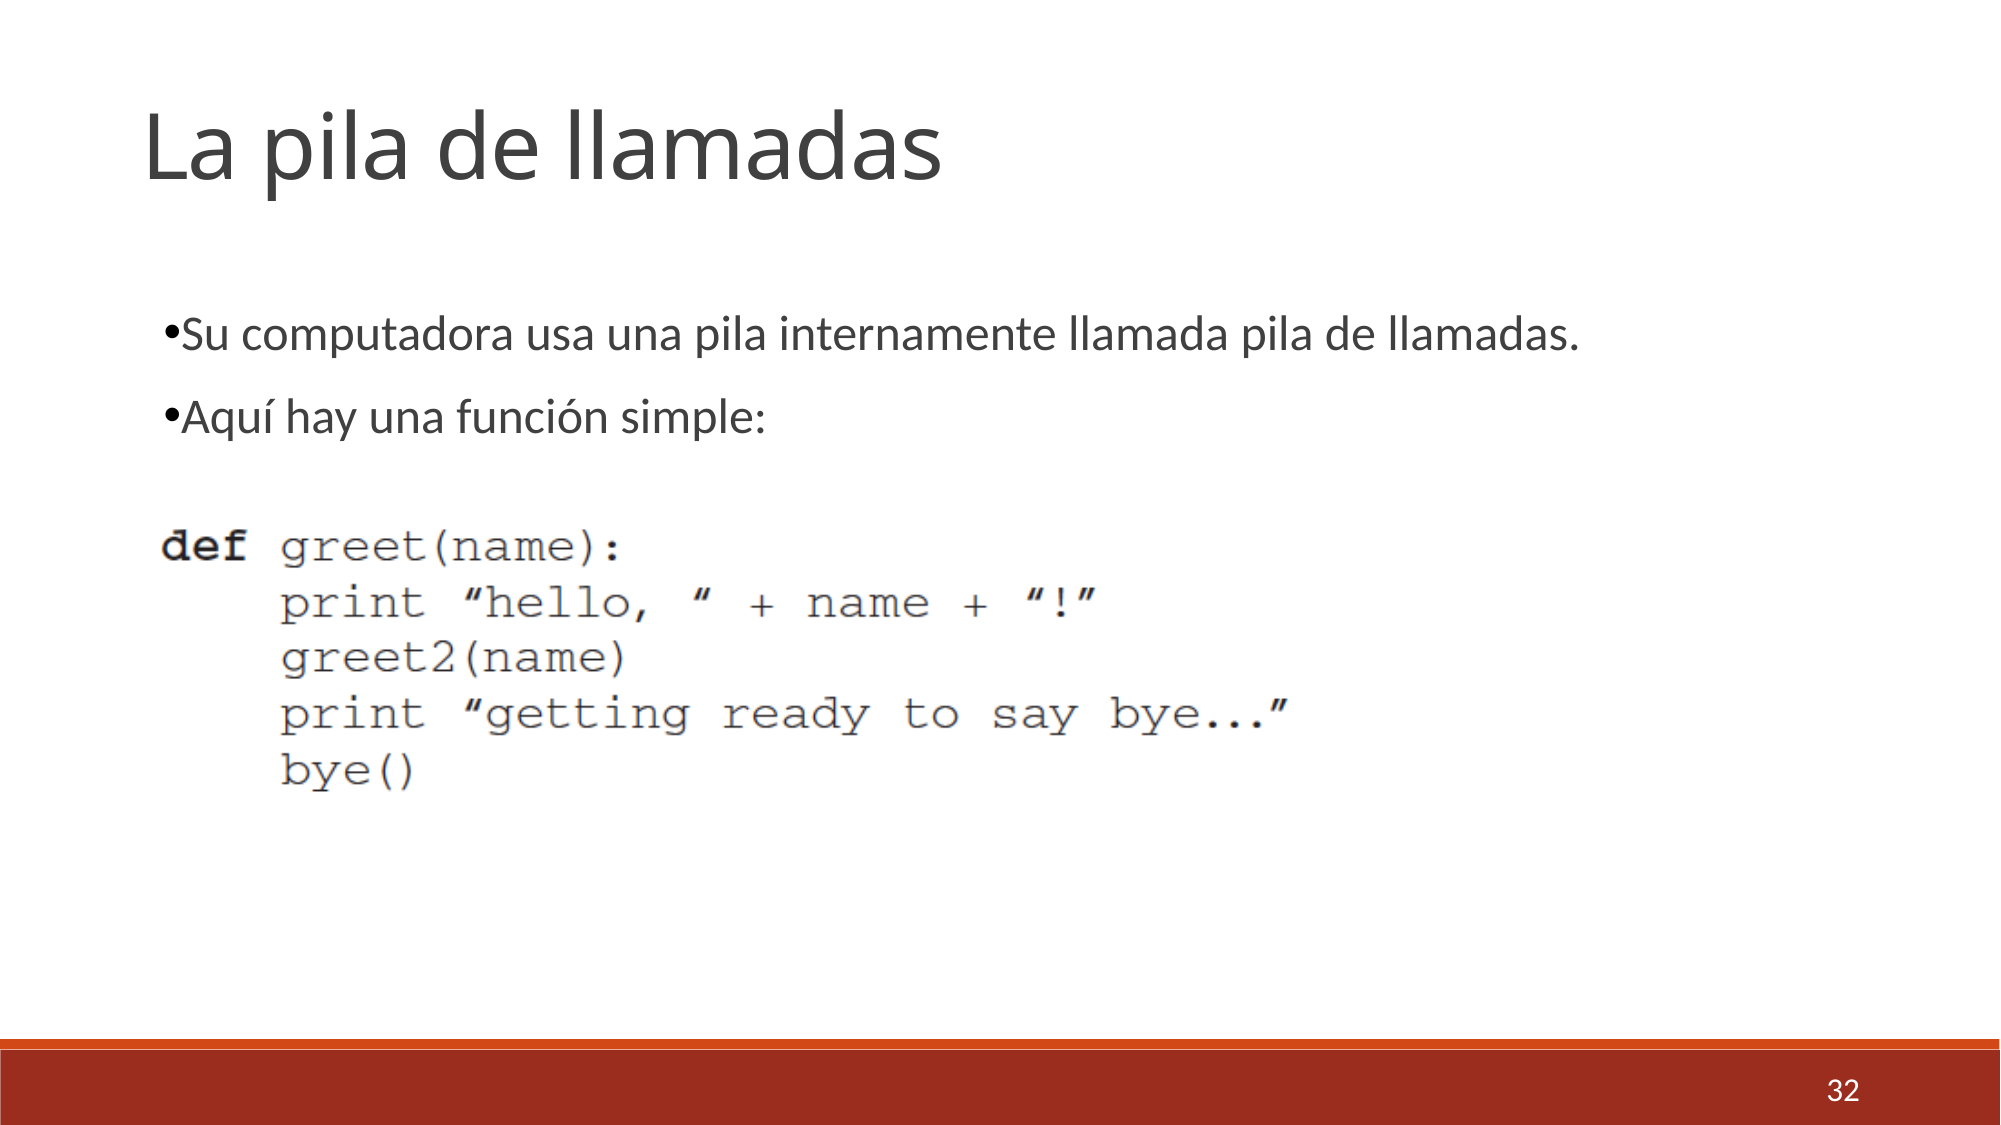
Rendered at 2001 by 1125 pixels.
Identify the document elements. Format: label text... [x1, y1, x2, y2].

text_box La pila de llamadas [126, 97, 1821, 237]
picture [148, 508, 1314, 811]
text_box Su computadora usa una pila internamente llamada pila de llamadas. Aquí hay una función simple: [148, 299, 1851, 975]
slide_number 32 [126, 1061, 1875, 1115]
